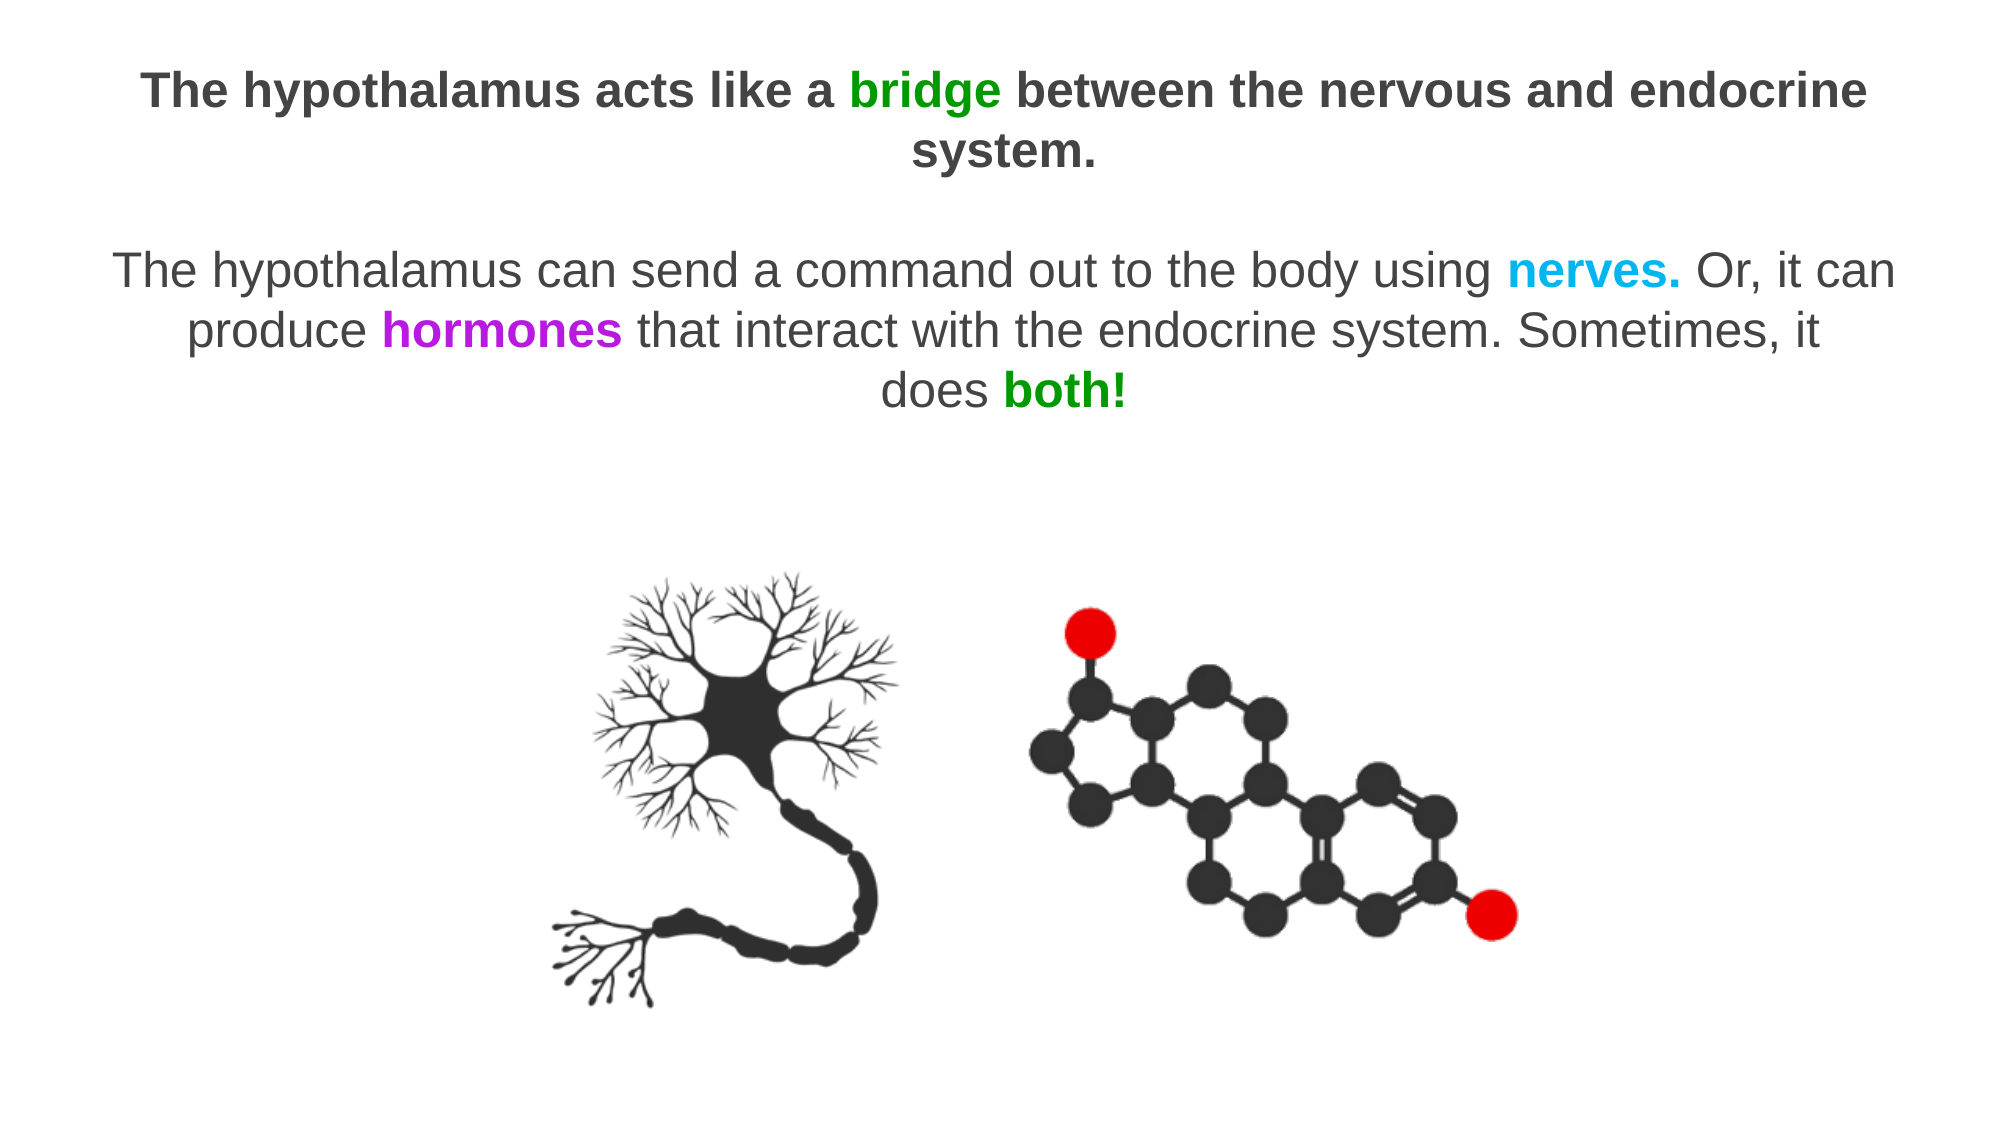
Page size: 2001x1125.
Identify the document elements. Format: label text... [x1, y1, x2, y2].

picture [546, 566, 1536, 1020]
text_box The hypothalamus acts like a bridge between the nervous and endocrine system. The hypothalamus can send a command out to the body using nerves. Or, it can produce hormones that interact with the endocrine system. Sometimes, it does both! [64, 49, 1944, 425]
